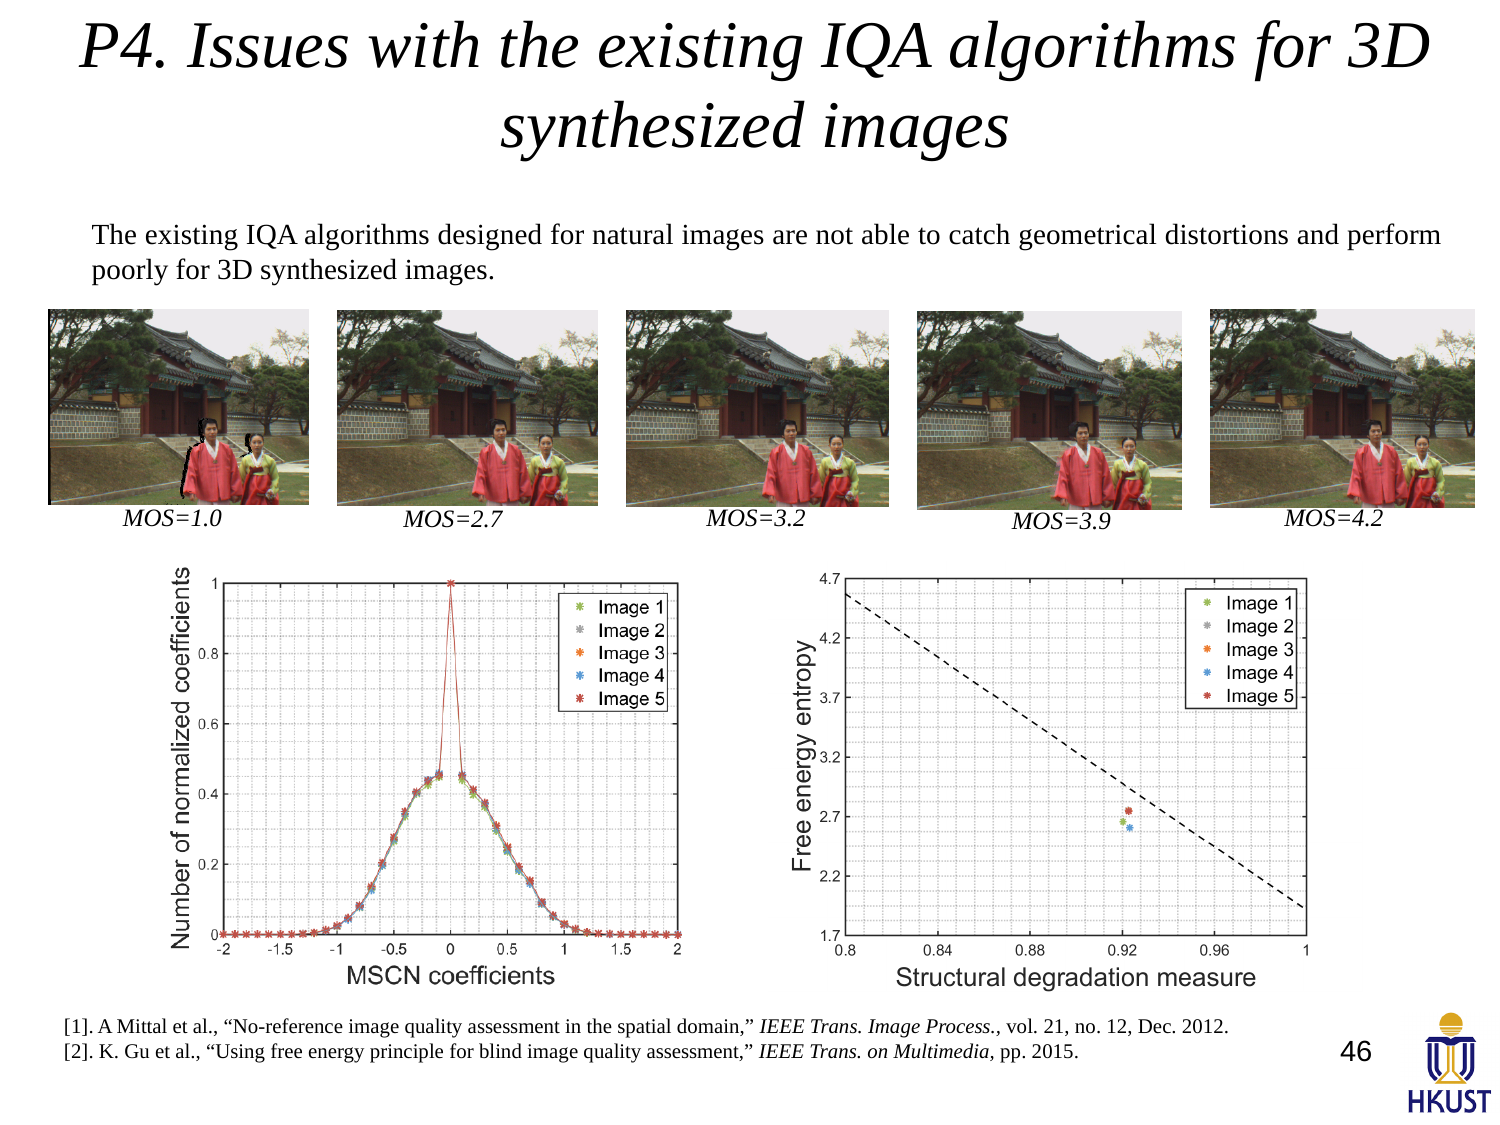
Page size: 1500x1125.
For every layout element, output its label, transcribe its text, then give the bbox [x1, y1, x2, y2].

picture [917, 311, 1182, 510]
picture [1400, 1012, 1500, 1113]
text_box MOS=3.2 [691, 507, 821, 539]
title P4. Issues with the existing IQA algorithms for 3D synthesized images [37, 0, 1475, 163]
picture [48, 309, 309, 505]
slide_number 46 [1074, 1025, 1388, 1100]
picture [1210, 309, 1475, 508]
picture [147, 562, 733, 990]
text_box MOS=4.2 [1269, 508, 1399, 539]
list The existing IQA algorithms designed for natural images are not able to catch geometrical distortions and perform poorly for 3D synthesized images. [76, 208, 1459, 884]
text_box MOS=1.0 [108, 505, 238, 539]
picture [337, 310, 598, 506]
text_box [1]. A Mittal et al., “No-reference image quality assessment in the spatial domain,” IEEE Trans. Image Process., vol. 21, no. 12, Dec. 2012. [2]. K. Gu et al., “Using free energy principle for blind image quality assessment,” IEEE Trans. on Multimedia, pp. 2015. [49, 1005, 1352, 1071]
text_box MOS=3.9 [997, 510, 1127, 542]
text_box MOS=2.7 [388, 506, 518, 540]
picture [626, 310, 889, 507]
picture [767, 561, 1363, 992]
